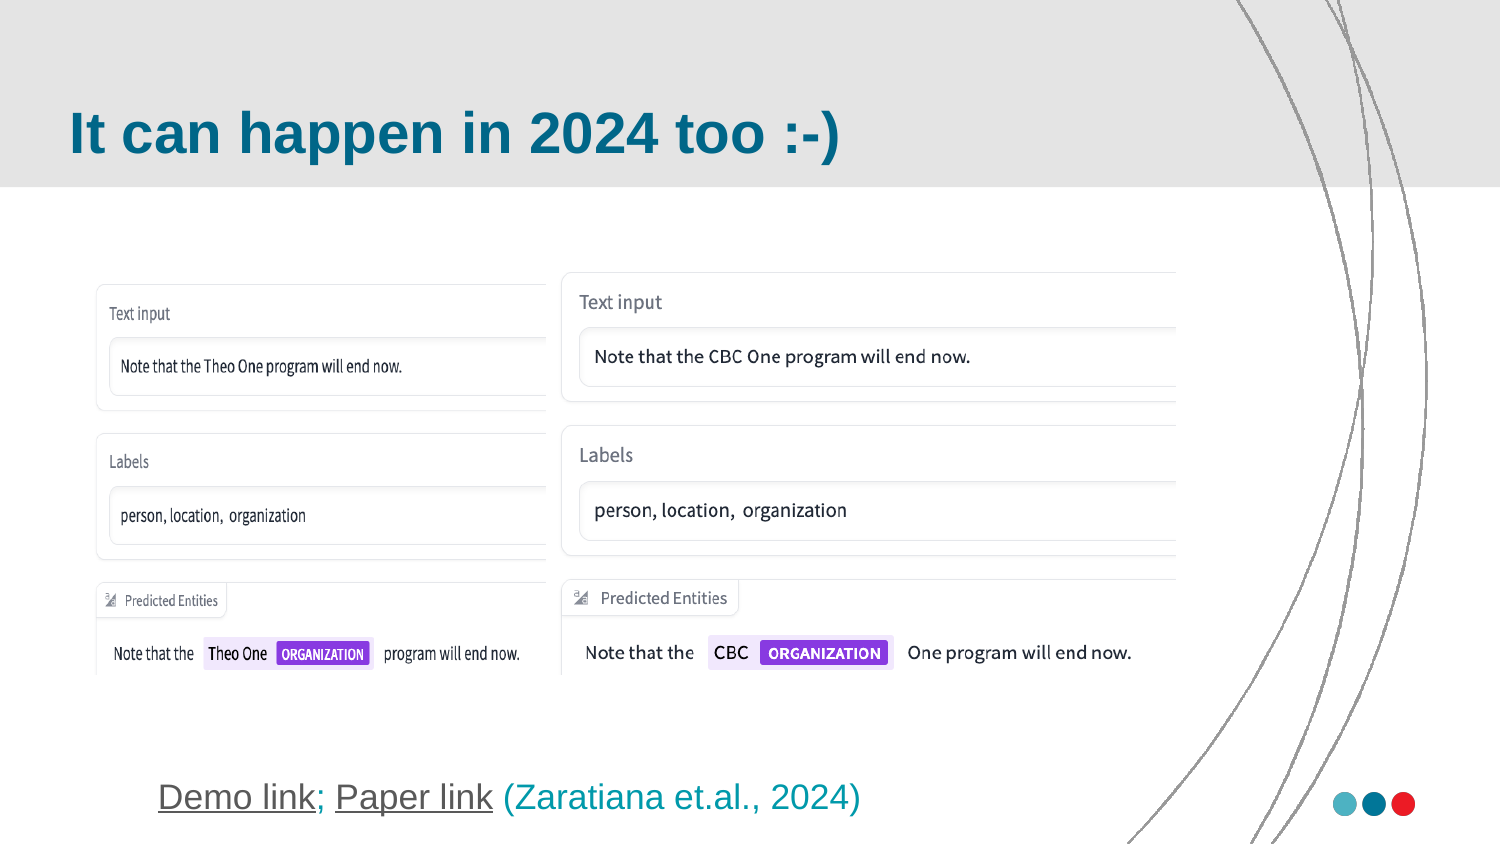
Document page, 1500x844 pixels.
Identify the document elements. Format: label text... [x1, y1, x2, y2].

text_box Demo link; Paper link (Zaratiana et.al., 2024) [142, 758, 902, 827]
title It can happen in 2024 too :-) [69, 42, 1300, 166]
picture [85, 0, 1476, 844]
